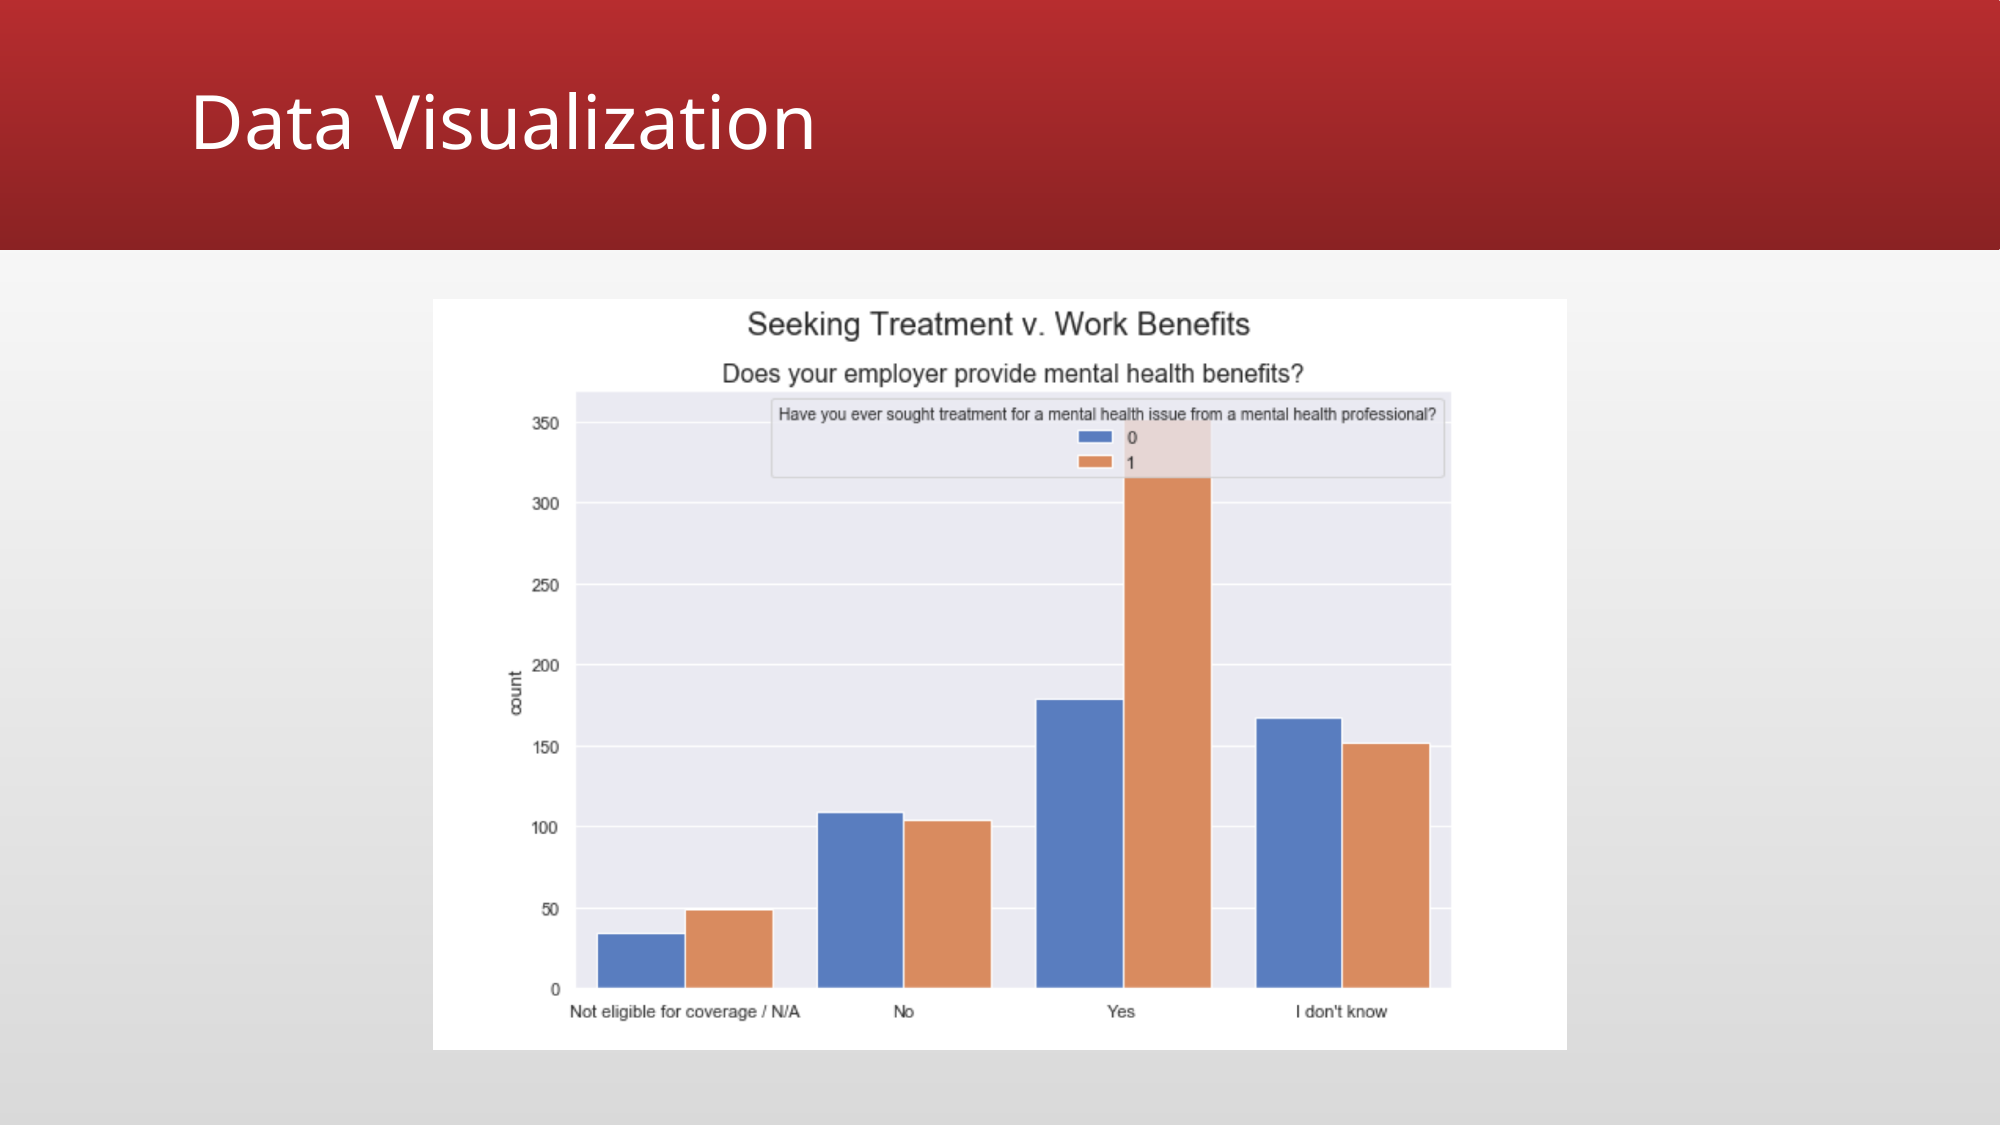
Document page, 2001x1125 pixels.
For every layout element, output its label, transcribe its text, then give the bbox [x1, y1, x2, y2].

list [433, 299, 1567, 1050]
title Data Visualization [174, 16, 1825, 234]
